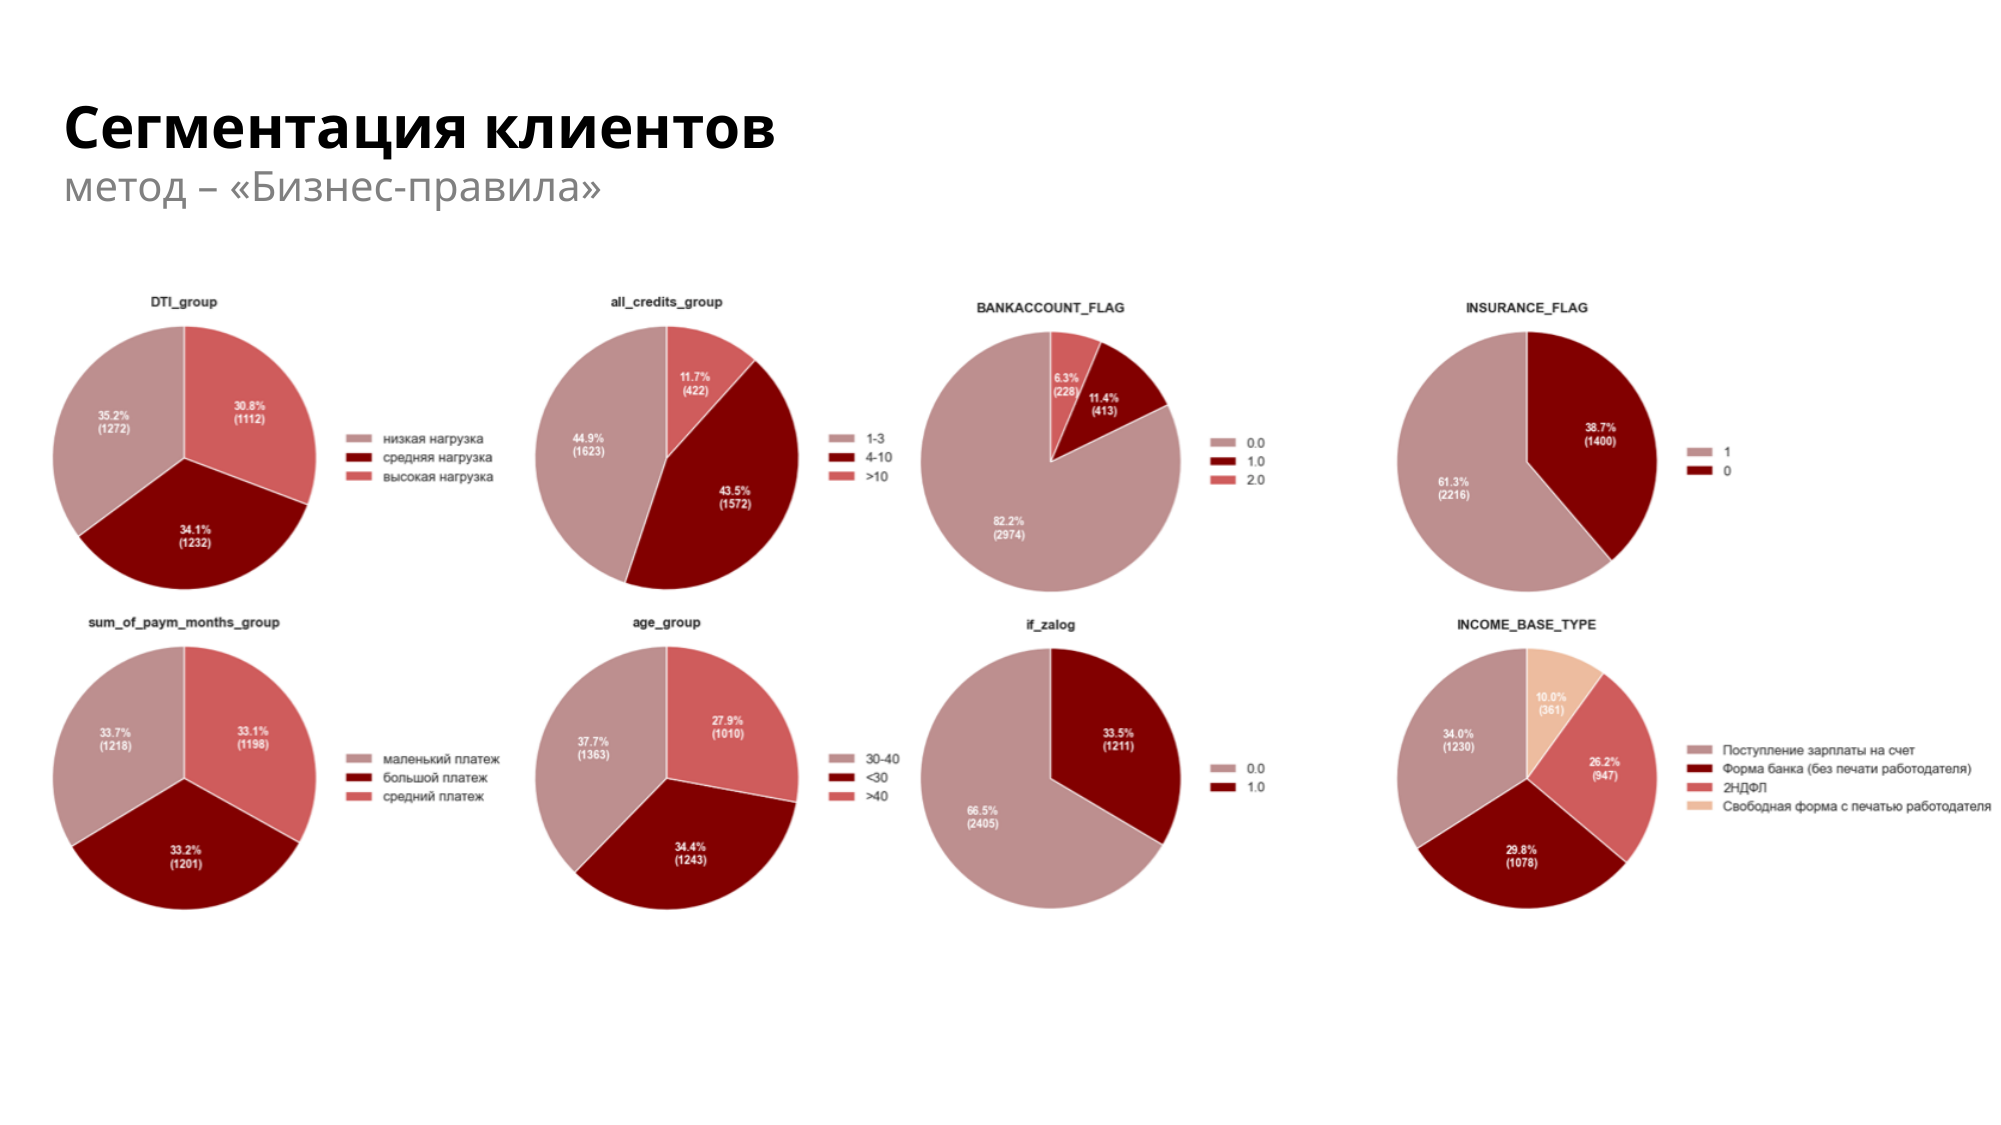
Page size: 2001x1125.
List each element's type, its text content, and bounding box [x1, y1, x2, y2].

picture [915, 291, 2000, 916]
text_box Сегментация клиентов метод – «Бизнес-правила» [48, 88, 911, 212]
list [47, 291, 908, 916]
